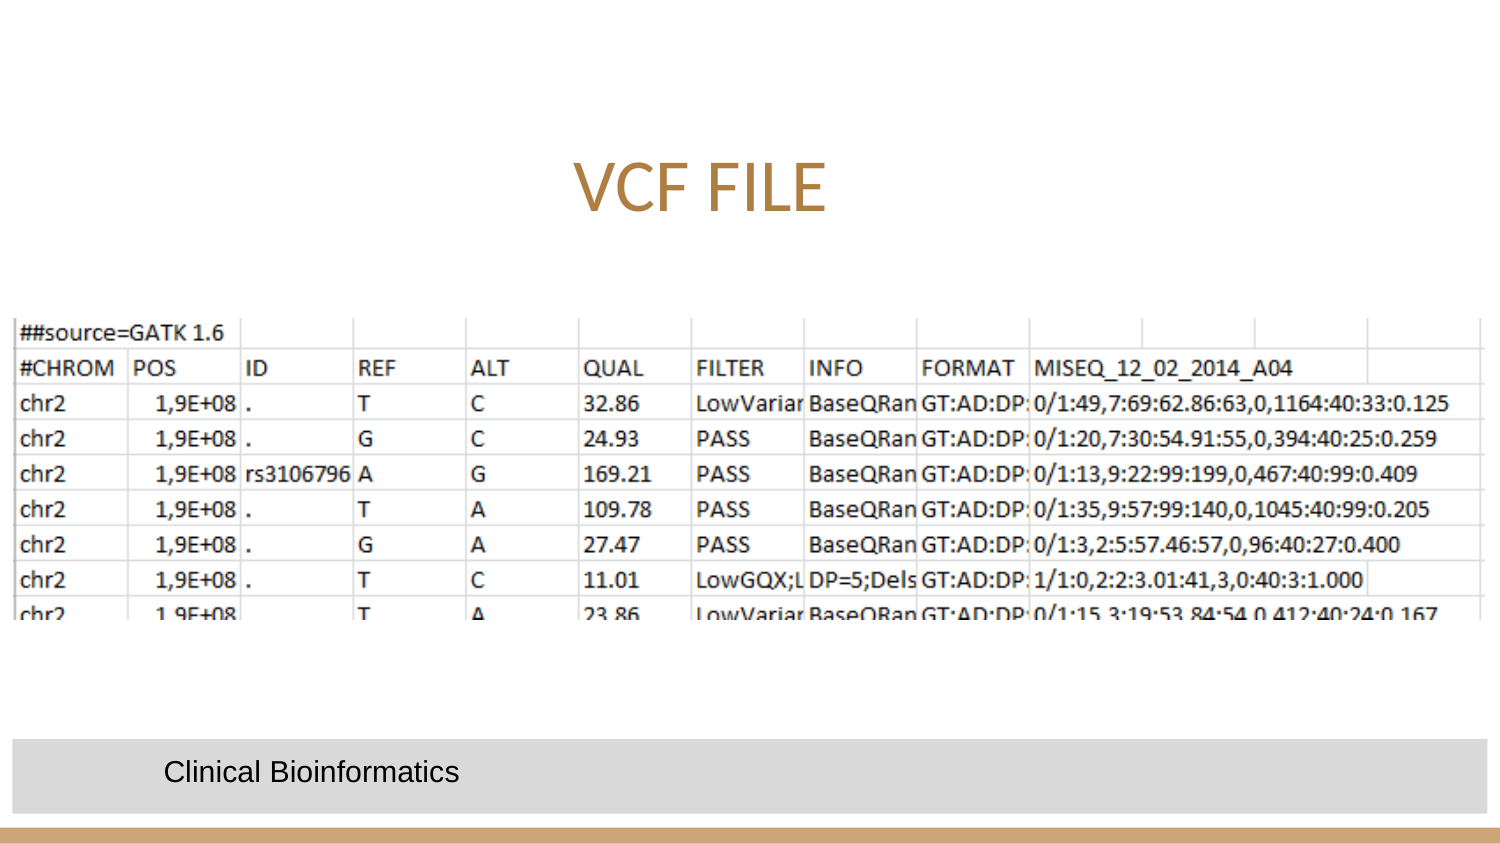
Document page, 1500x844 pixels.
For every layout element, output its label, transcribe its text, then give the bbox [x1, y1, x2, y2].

title VCF FILE [571, 133, 936, 277]
footer Clinical Bioinformatics [24, 749, 597, 844]
picture [13, 318, 1485, 620]
